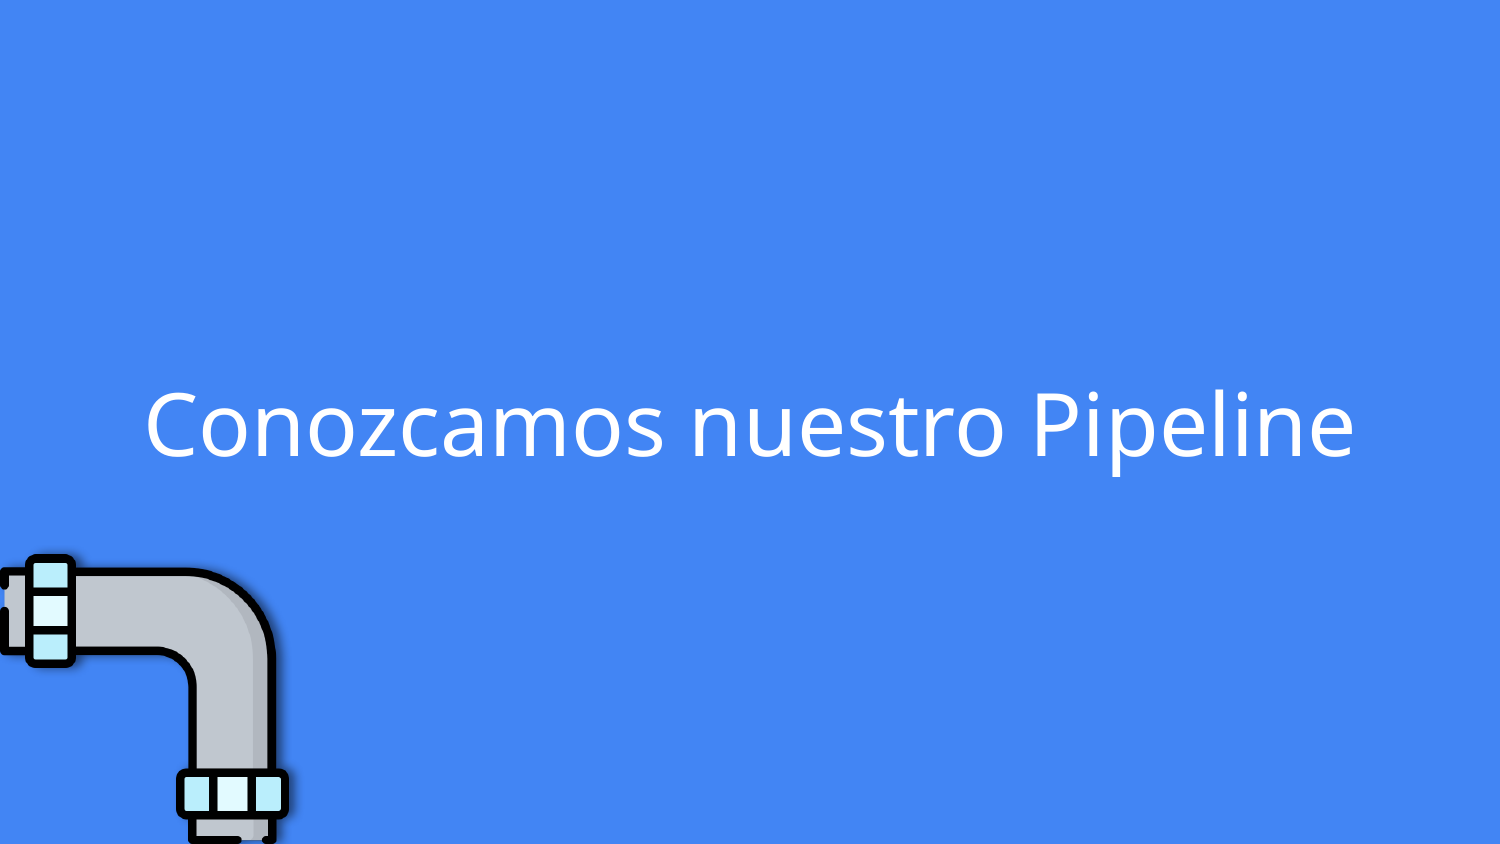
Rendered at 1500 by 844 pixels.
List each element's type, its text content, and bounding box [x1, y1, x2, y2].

picture [0, 554, 289, 844]
title Conozcamos nuestro Pipeline [75, 338, 1425, 505]
